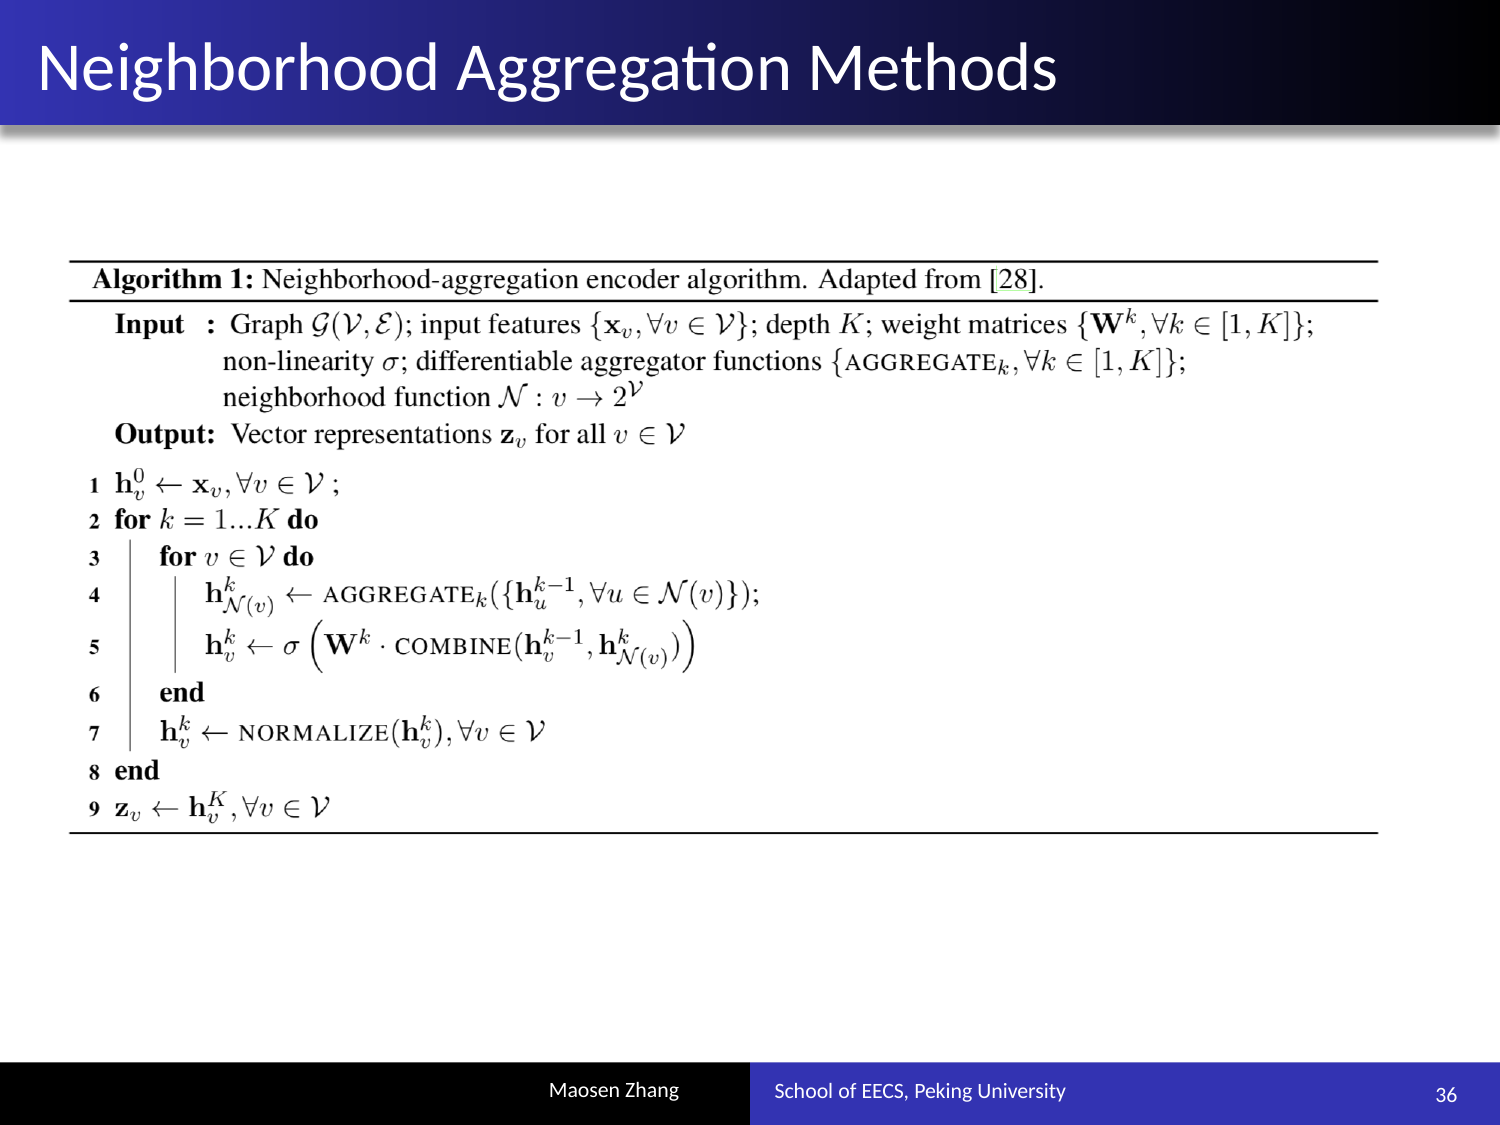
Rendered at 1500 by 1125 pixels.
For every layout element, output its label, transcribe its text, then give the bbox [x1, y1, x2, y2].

title Neighborhood Aggregation Methods [0, 0, 1463, 126]
picture [43, 242, 1419, 847]
